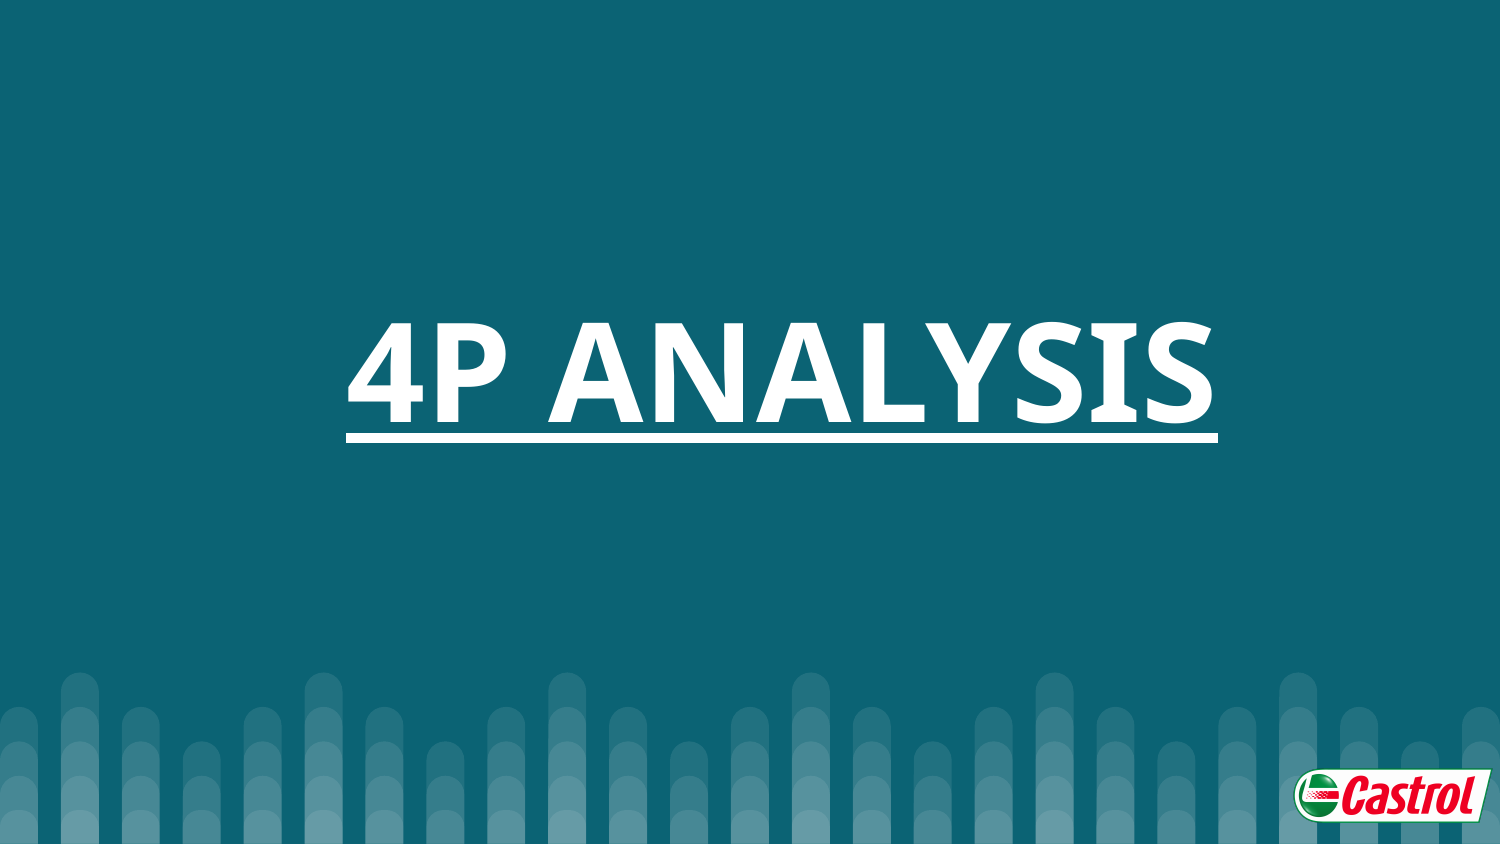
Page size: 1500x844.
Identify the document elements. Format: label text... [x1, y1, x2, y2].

picture [1273, 733, 1500, 844]
title 4P ANALYSIS [260, 269, 1305, 575]
